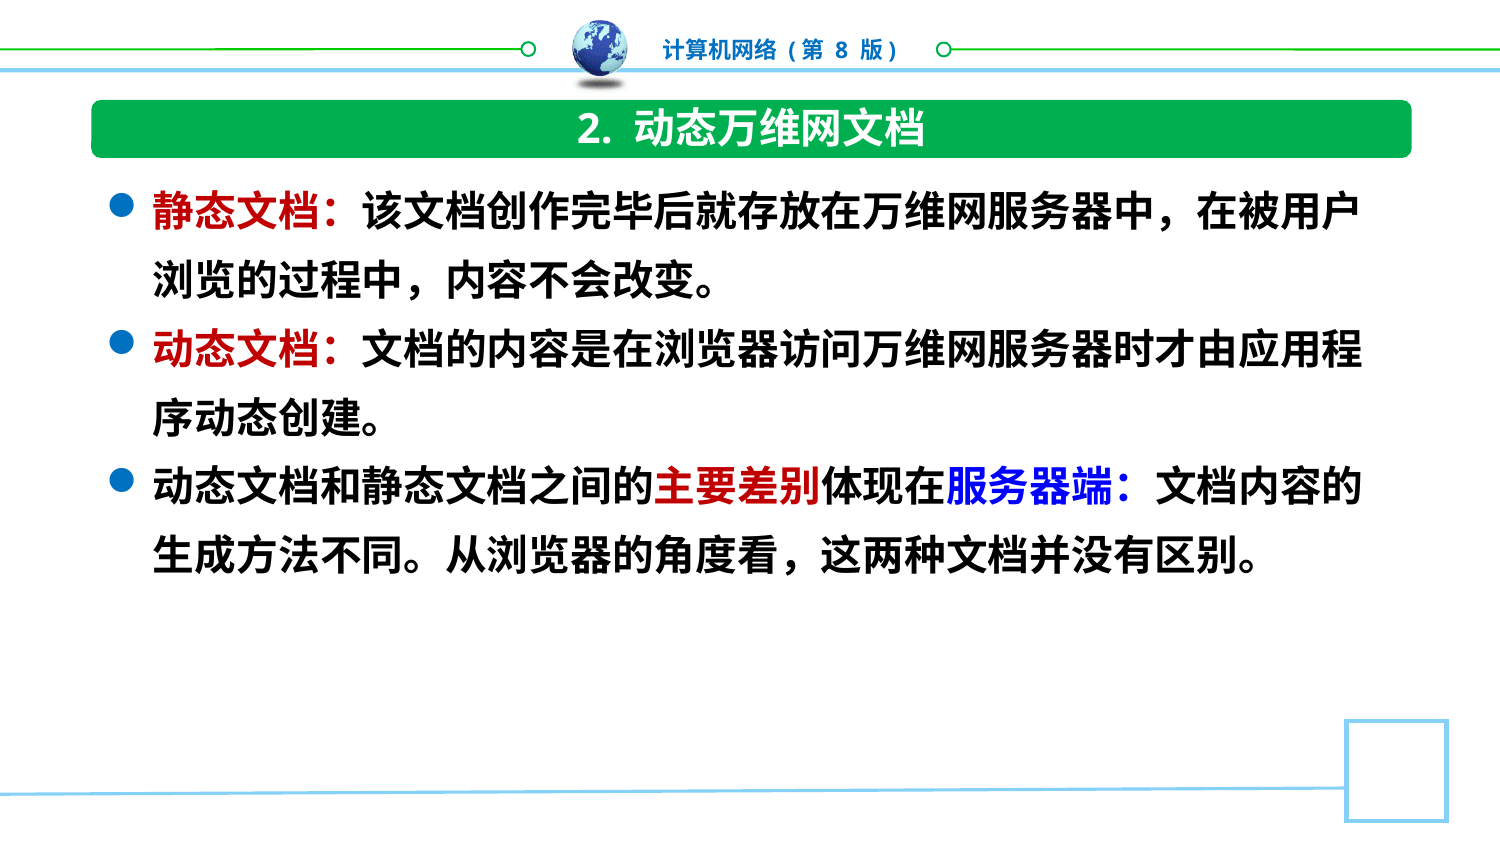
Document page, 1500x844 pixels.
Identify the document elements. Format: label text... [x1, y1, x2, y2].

picture [570, 18, 629, 94]
text_box [91, 99, 562, 158]
text_box 2. 动态万维网文档 [562, 94, 941, 159]
text_box 静态文档：该文档创作完毕后就存放在万维网服务器中，在被用户浏览的过程中，内容不会改变。 动态文档：文档的内容是在浏览器访问万维网服务器时才由应用程序动态创建。 动态文档和静态文档之间的主要差别体现在服务器端：文档内容的生成方法不同。从浏览器的角度看，这两种文档并没有区别。 [91, 159, 1412, 587]
text_box [941, 99, 1412, 158]
